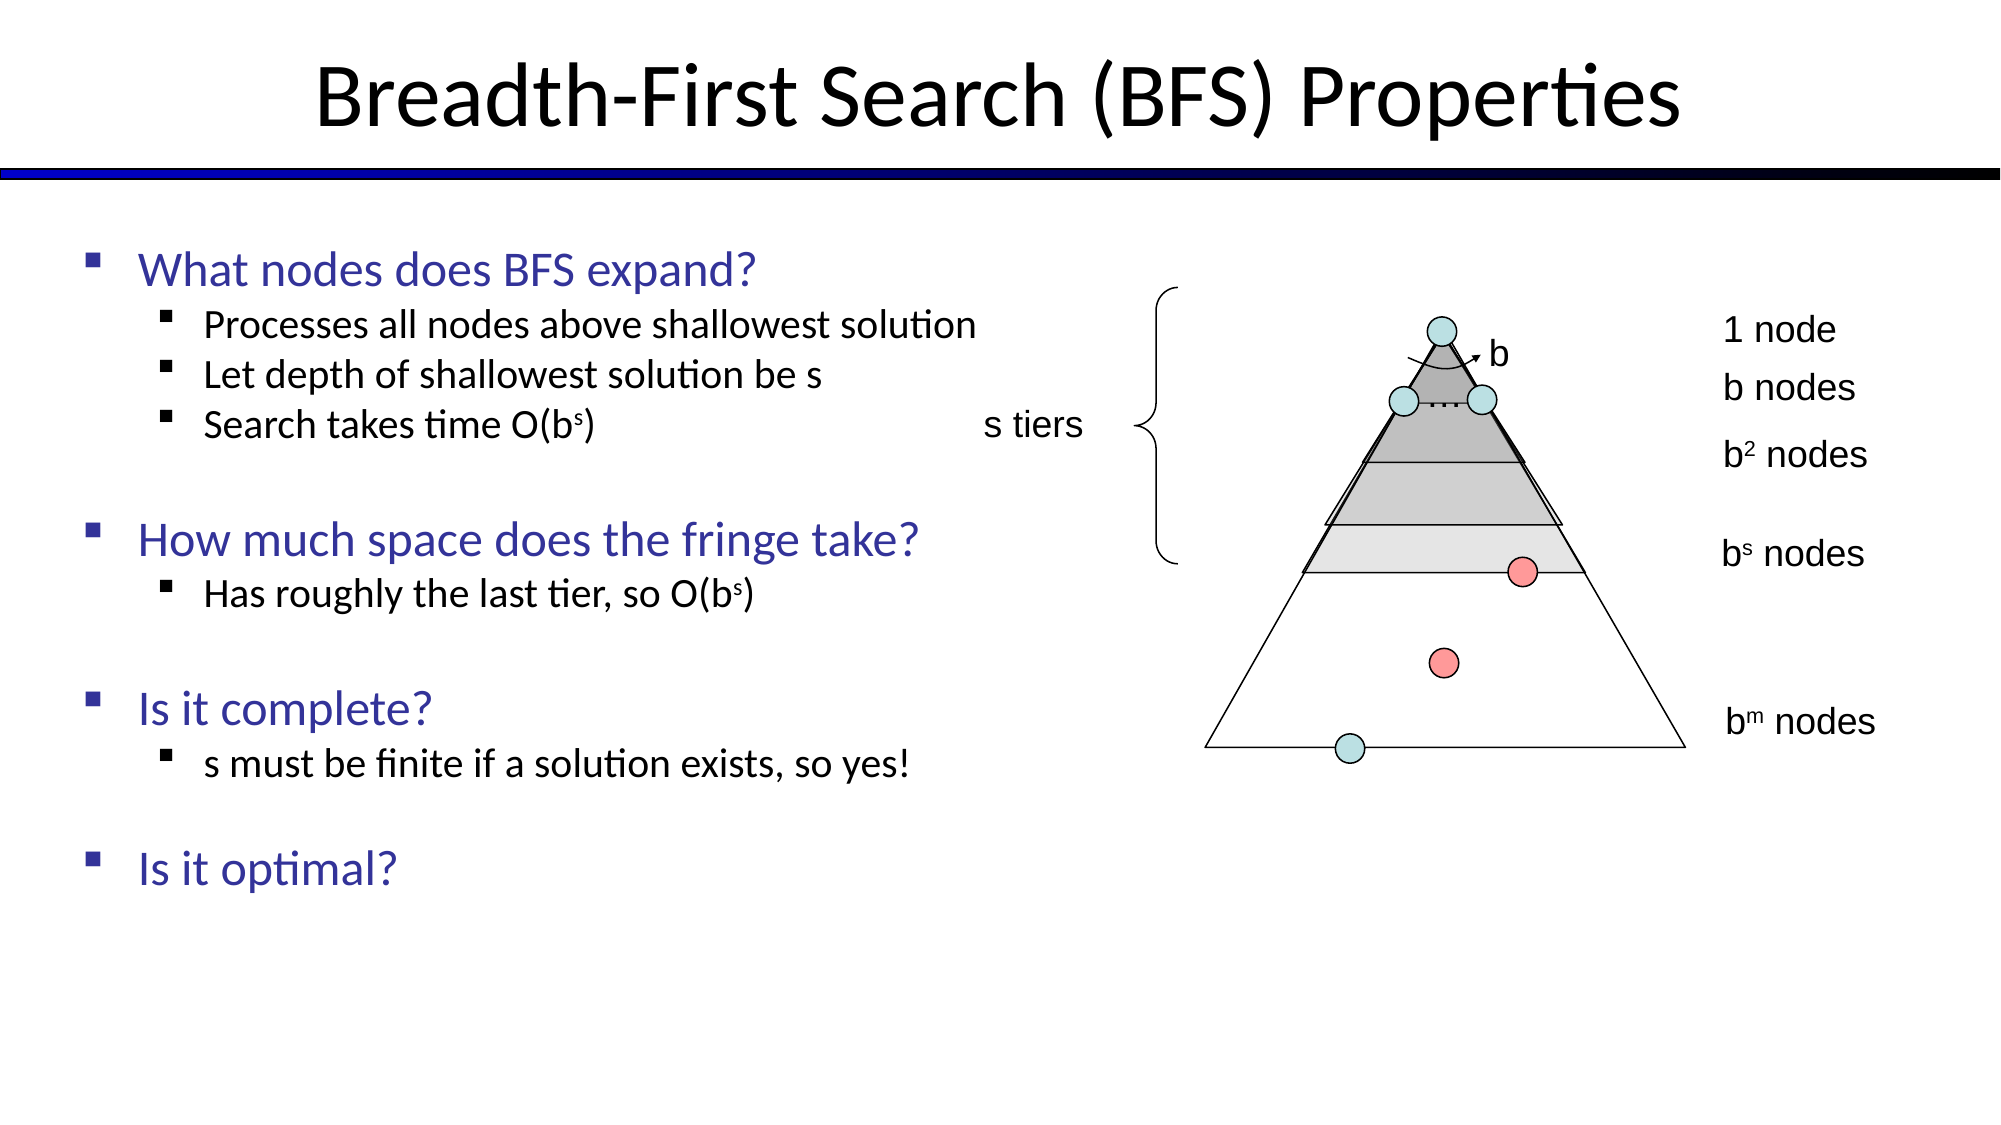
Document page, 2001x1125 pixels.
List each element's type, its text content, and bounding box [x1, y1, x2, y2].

text_box [1427, 343, 1459, 356]
text_box b [1473, 321, 1523, 382]
text_box [1156, 287, 1178, 564]
text_box [1407, 354, 1473, 369]
text_box [1362, 413, 1394, 463]
text_box [1508, 557, 1538, 587]
text_box b nodes [1708, 355, 1892, 416]
text_box [1427, 316, 1457, 347]
text_box [1389, 386, 1410, 417]
text_box bs nodes [1706, 521, 1946, 582]
text_box b2 nodes [1708, 422, 1892, 483]
text_box [1492, 411, 1525, 463]
text_box [1335, 733, 1365, 764]
text_box [1522, 463, 1563, 525]
text_box [1205, 365, 1686, 748]
text_box [1467, 385, 1497, 415]
list What nodes does BFS expand? Processes all nodes above shallowest solution Let depth of shallowest solution be s Search takes time O(bs) How much space does the fringe take? Has roughly the last tier, so O(bs) Is it complete? s must be finite if a solution exists, so yes! Is it optimal? [66, 228, 1001, 1006]
text_box bm nodes [1710, 689, 1950, 750]
text_box … [1410, 362, 1456, 423]
title Breadth-First Search (BFS) Properties [0, 0, 2000, 184]
text_box s tiers [968, 392, 1177, 453]
text_box [1429, 648, 1459, 678]
text_box 1 node [1707, 297, 1892, 358]
text_box [1324, 463, 1366, 525]
